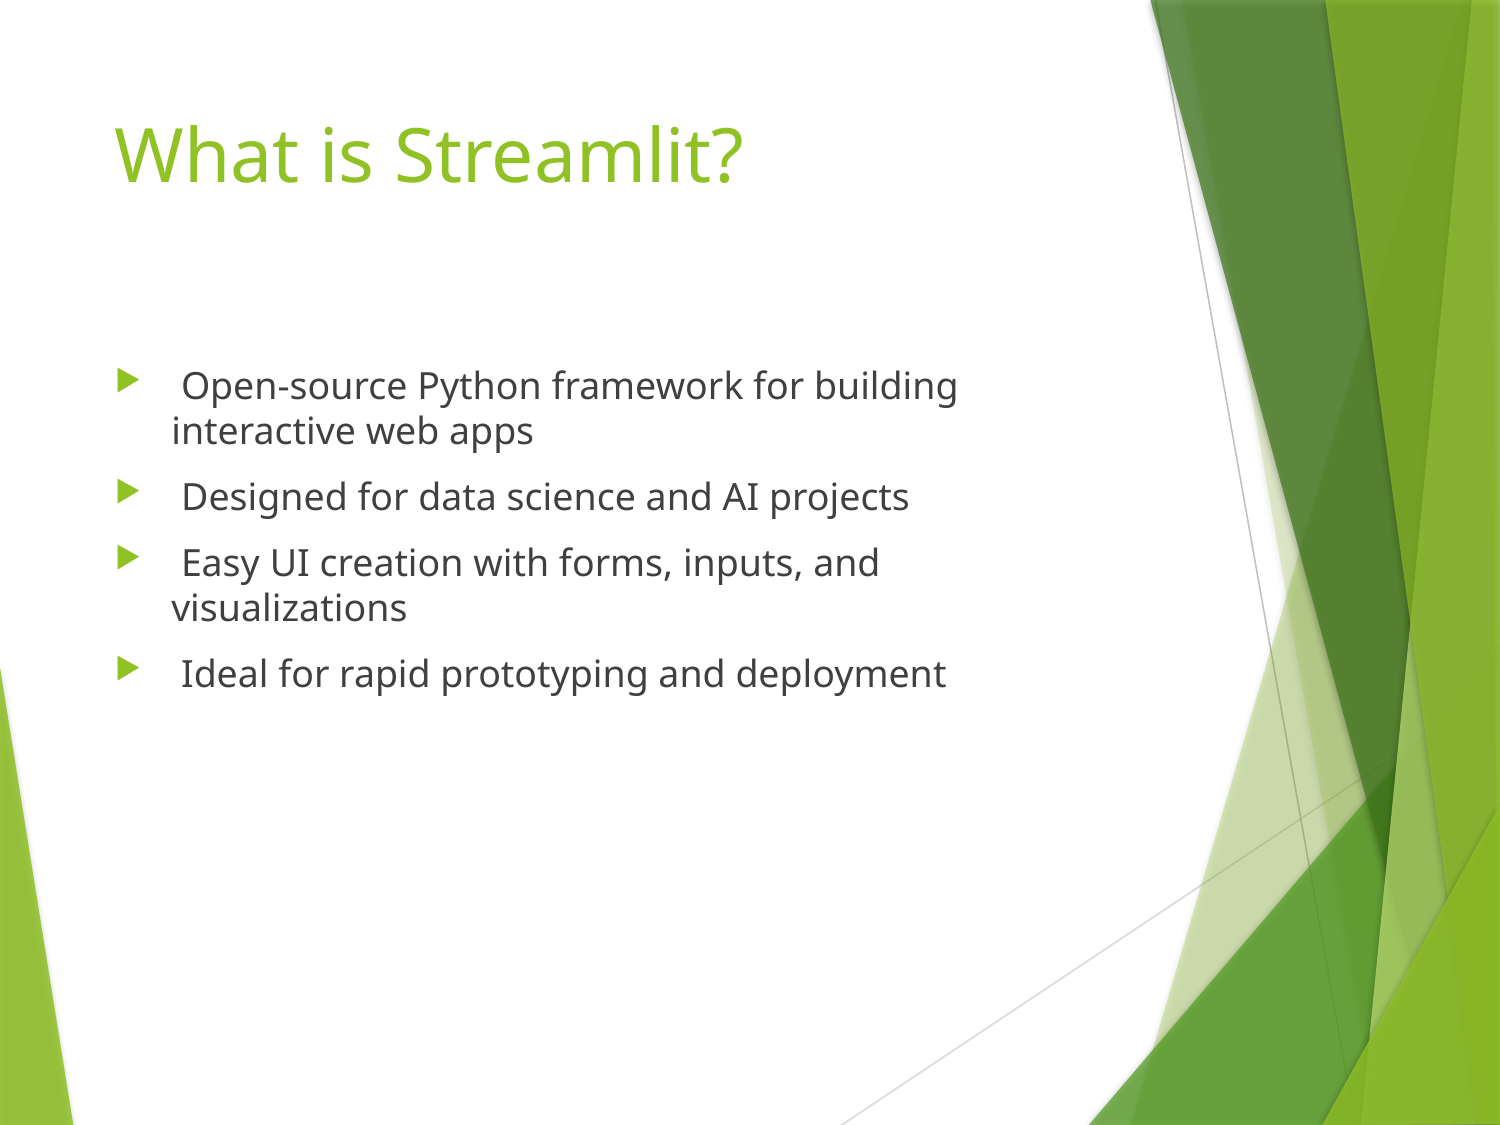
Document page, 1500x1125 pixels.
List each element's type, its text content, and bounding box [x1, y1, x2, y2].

list Open-source Python framework for building interactive web apps Designed for data science and AI projects Easy UI creation with forms, inputs, and visualizations Ideal for rapid prototyping and deployment [99, 354, 1142, 992]
title What is Streamlit? [99, 99, 1142, 317]
